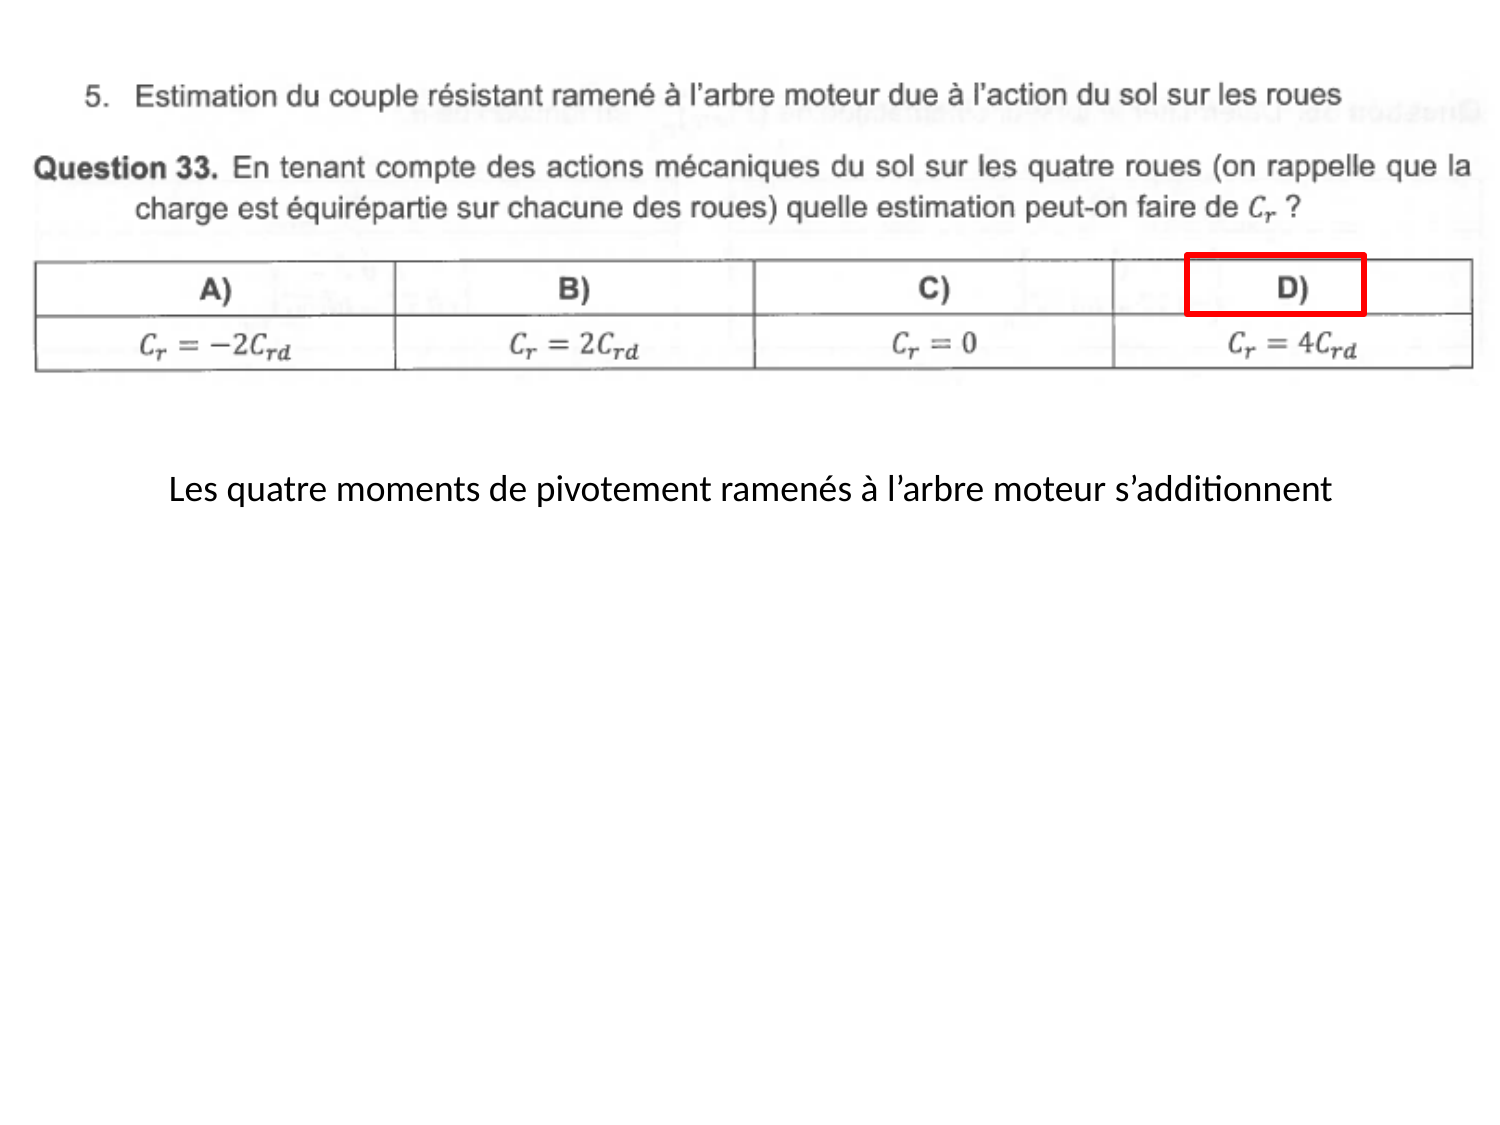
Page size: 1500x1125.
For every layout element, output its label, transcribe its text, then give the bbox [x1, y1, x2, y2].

text_box Les quatre moments de pivotement ramenés à l’arbre moteur s’additionnent [154, 456, 1350, 516]
picture [12, 70, 1495, 386]
